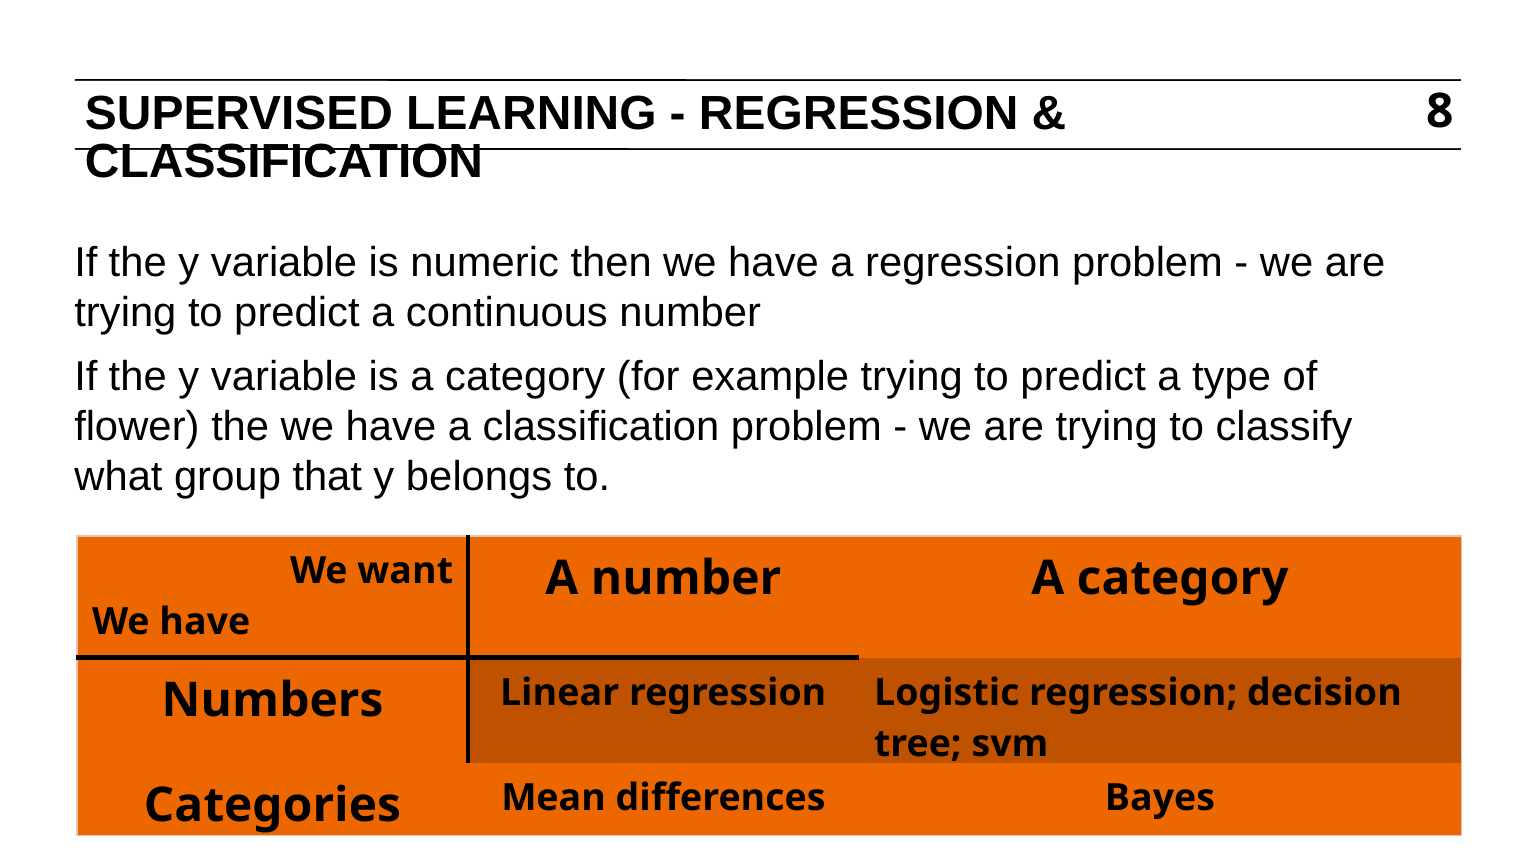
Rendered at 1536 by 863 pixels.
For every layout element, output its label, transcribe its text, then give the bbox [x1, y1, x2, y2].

table_header A category [859, 537, 1461, 658]
table_header We want We have [78, 537, 466, 655]
table_cell Categories [78, 763, 468, 835]
title SUPERVISED LEARNING - REGRESSION & CLASSIFICATION [76, 82, 1369, 234]
text_box If the y variable is numeric then we have a regression problem - we are trying to predict a continuous number If the y variable is a category (for example trying to predict a type of flower) the we have a classification problem - we are trying to classify what group that y belongs to. [74, 234, 1462, 500]
table_header A number [470, 537, 859, 655]
table_cell Linear regression [470, 660, 859, 763]
table_cell Logistic regression; decision tree; svm [859, 658, 1461, 763]
table_cell Mean differences [468, 763, 859, 835]
table_cell Numbers [78, 660, 466, 763]
slide_number 8 [1424, 83, 1456, 142]
table_cell Bayes [859, 763, 1461, 835]
